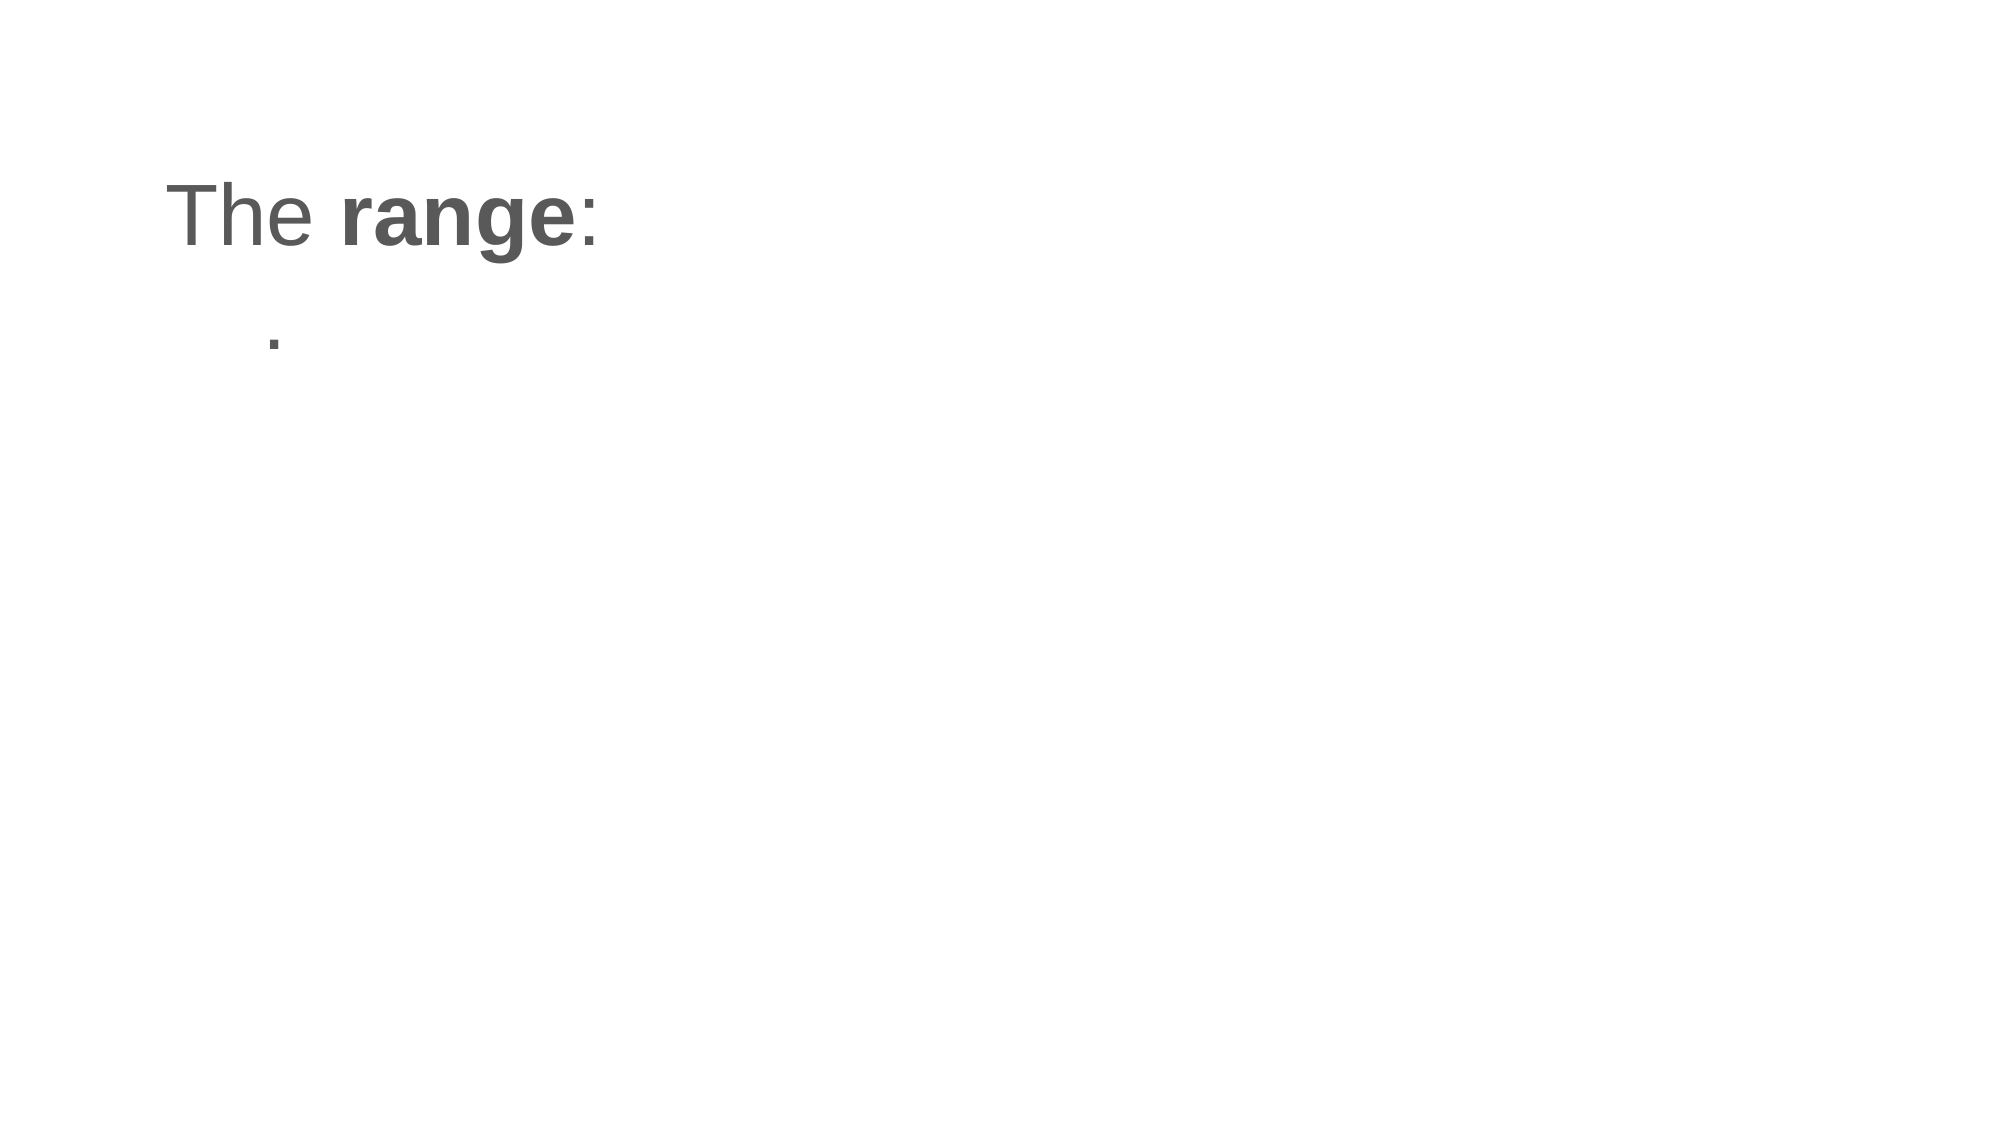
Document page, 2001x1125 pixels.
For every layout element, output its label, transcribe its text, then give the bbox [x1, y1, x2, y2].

title The range: . [150, 149, 1875, 375]
